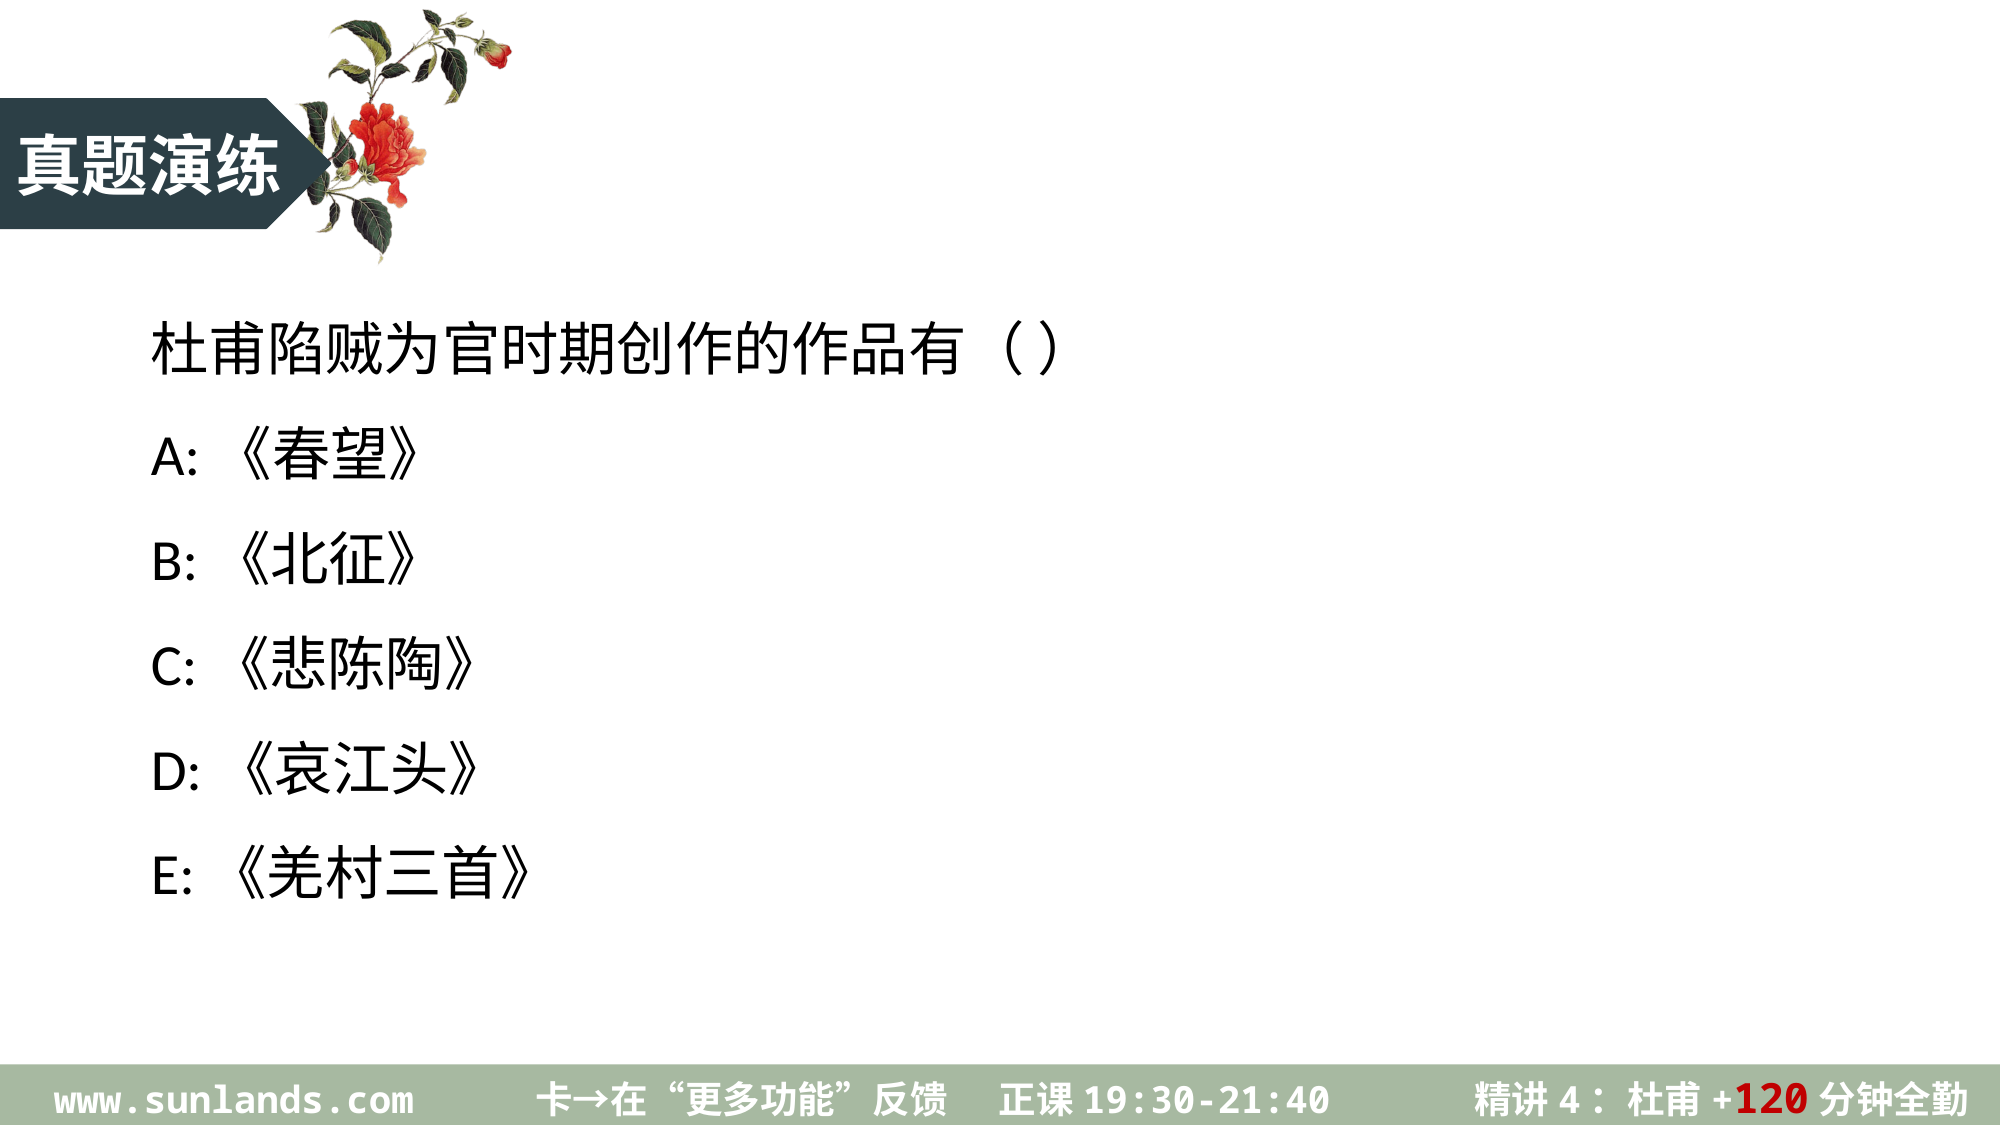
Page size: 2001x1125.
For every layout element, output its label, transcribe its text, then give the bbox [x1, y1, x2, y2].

picture [209, 0, 571, 289]
text_box 真题演练 [0, 98, 260, 230]
text_box 杜甫陷贼为官时期创作的作品有（ ） A:《春望》 B:《北征》 C:《悲陈陶》 D:《哀江头》 E:《羌村三首》 [136, 269, 1908, 915]
